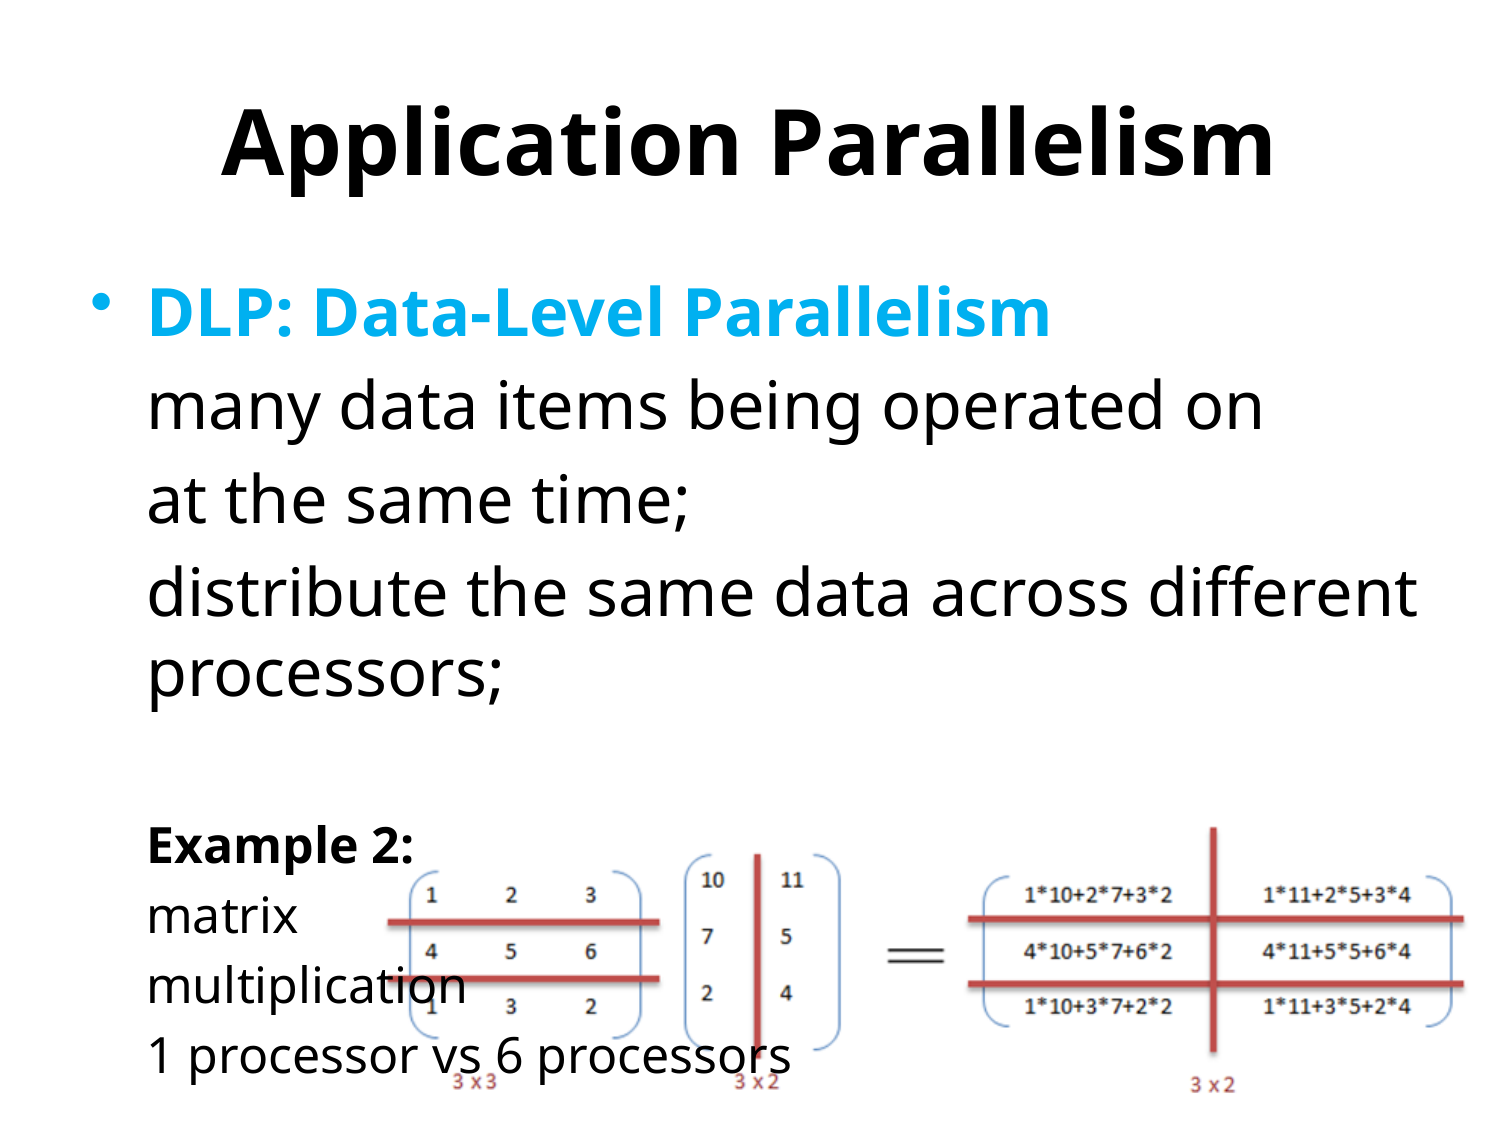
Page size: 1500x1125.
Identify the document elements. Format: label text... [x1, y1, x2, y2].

title Application Parallelism [0, 45, 1500, 233]
picture [364, 774, 1500, 1125]
list DLP: Data-Level Parallelism many data items being operated on at the same time; distribute the same data across different processors; Example 2: matrix multiplication 1 processor vs 6 processors [75, 262, 1500, 1125]
